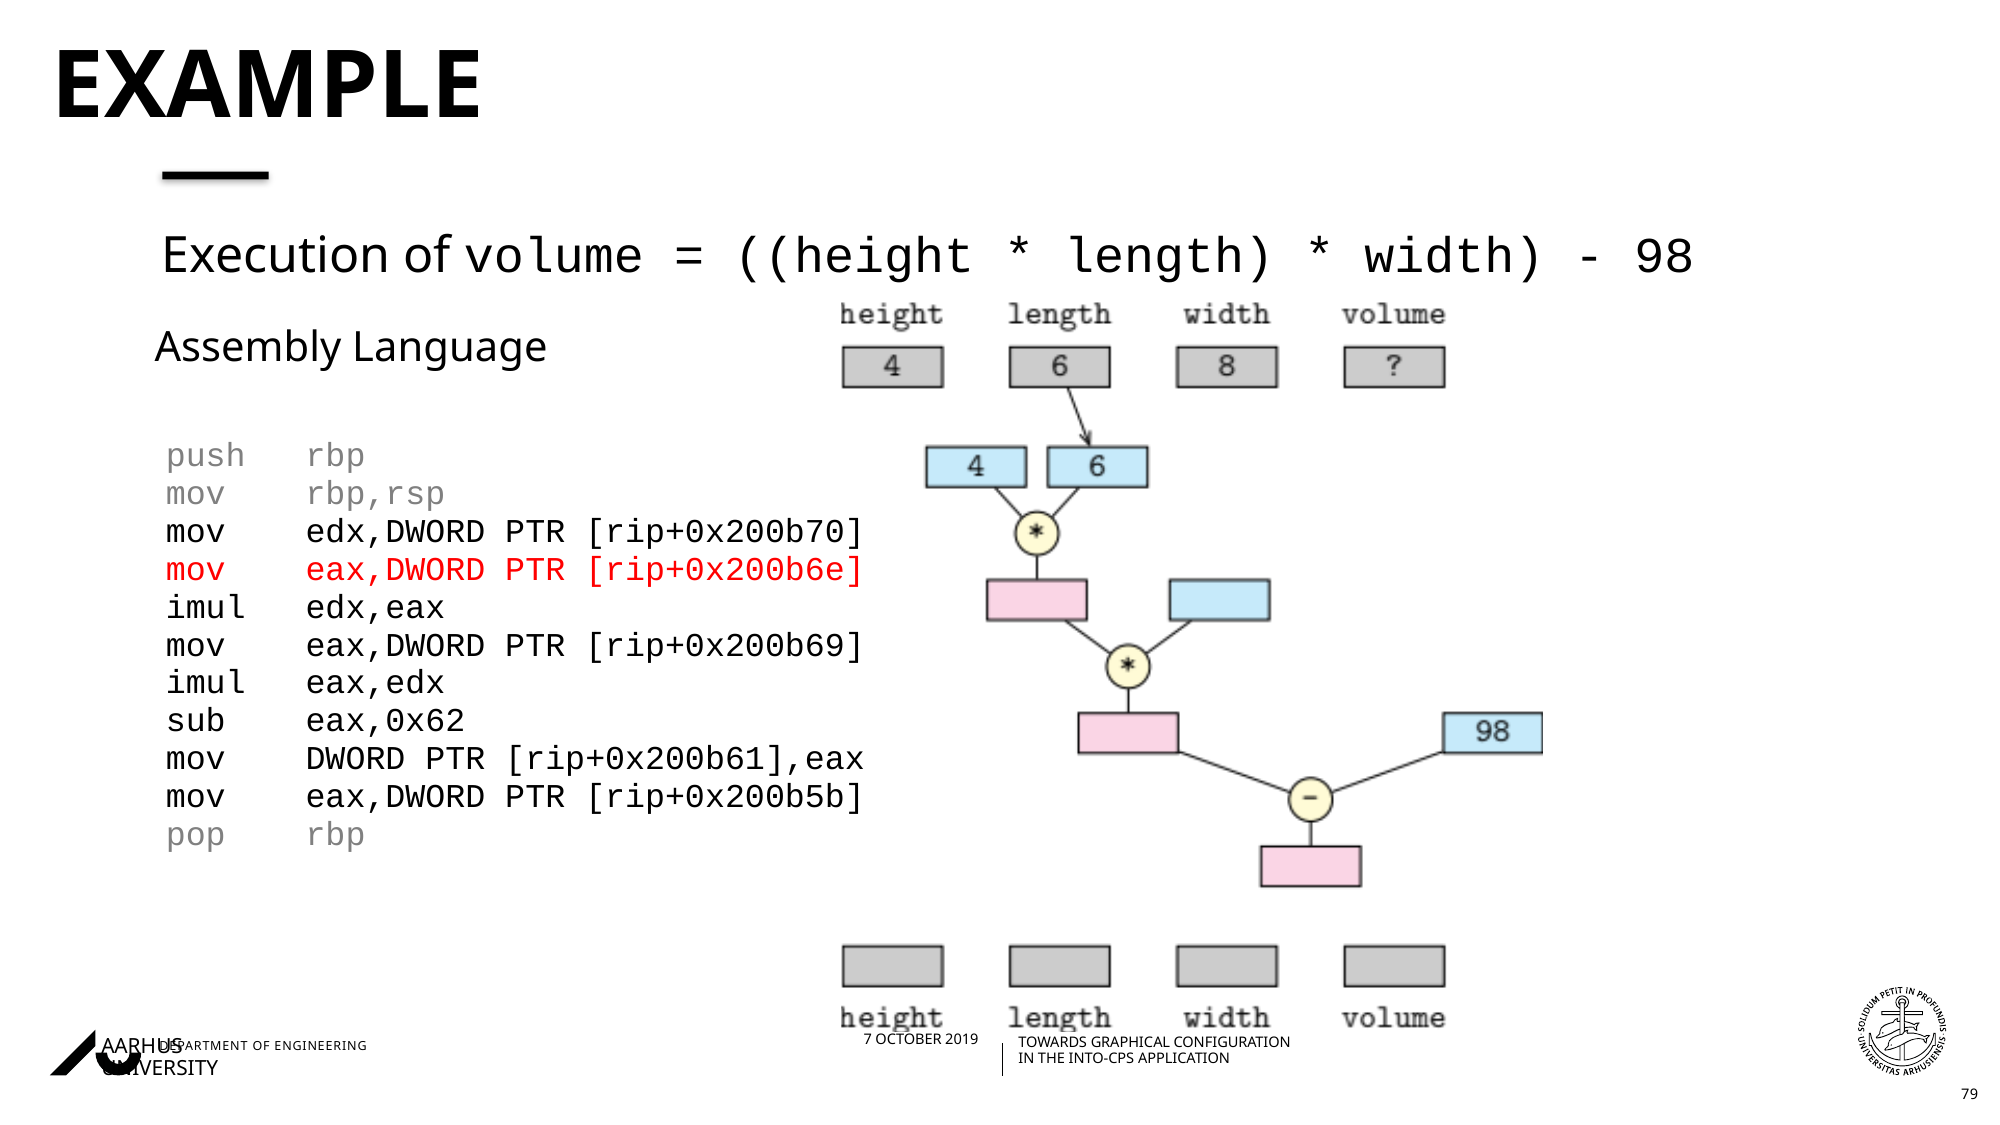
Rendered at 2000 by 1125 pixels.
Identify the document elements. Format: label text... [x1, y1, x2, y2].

list Execution of volume = ((height * length) * width) - 98 [161, 224, 1839, 968]
title example [51, 37, 1948, 162]
text_box Assembly Language [154, 323, 548, 372]
picture [841, 301, 1544, 1032]
text_box push rbp mov rbp,rsp mov edx,DWORD PTR [rip+0x200b70] mov eax,DWORD PTR [rip+0x200b6e] imul edx,eax mov eax,DWORD PTR [rip+0x200b69] imul eax,edx sub eax,0x62 mov DWORD PTR [rip+0x200b61],eax mov eax,DWORD PTR [rip+0x200b5b] pop rbp [165, 436, 836, 892]
slide_number 79 [1936, 1079, 1979, 1106]
